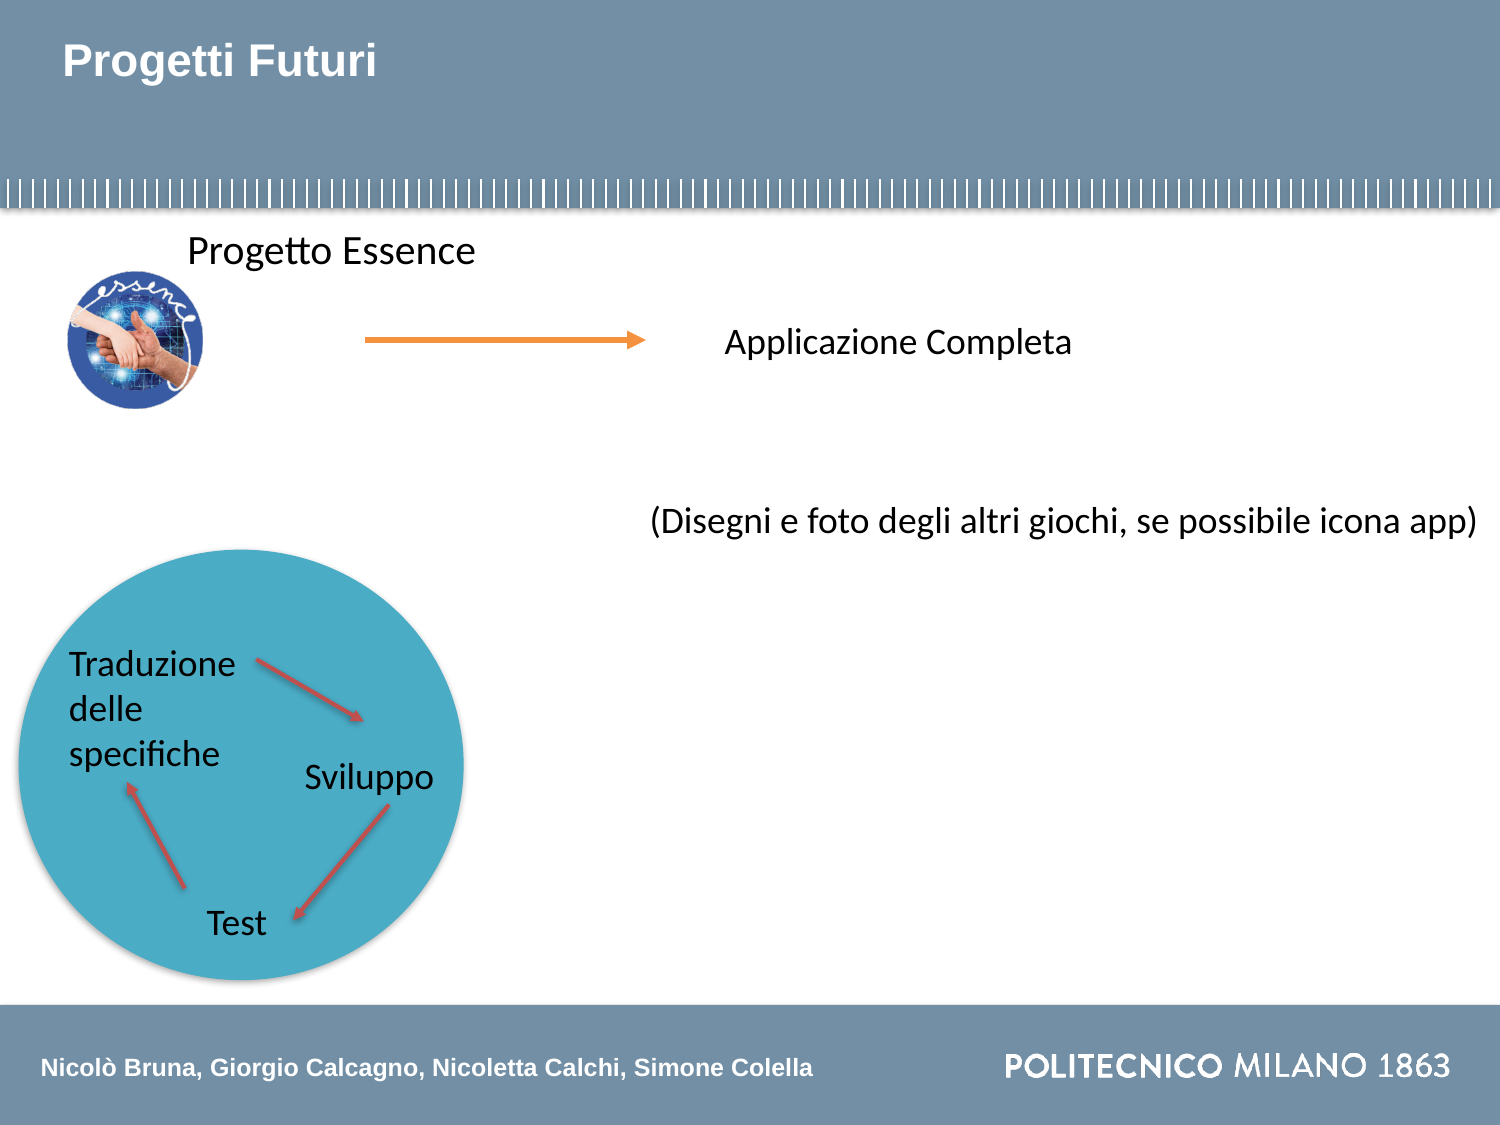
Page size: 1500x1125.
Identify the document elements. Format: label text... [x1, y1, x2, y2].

text_box Applicazione Completa [701, 309, 1088, 370]
title Progetti Futuri [47, 22, 1455, 161]
text_box (Disegni e foto degli altri giochi, se possibile icona app) [634, 489, 1495, 549]
picture [999, 1041, 1456, 1089]
text_box Progetto Essence [172, 215, 501, 281]
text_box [18, 549, 464, 981]
picture [67, 270, 203, 410]
